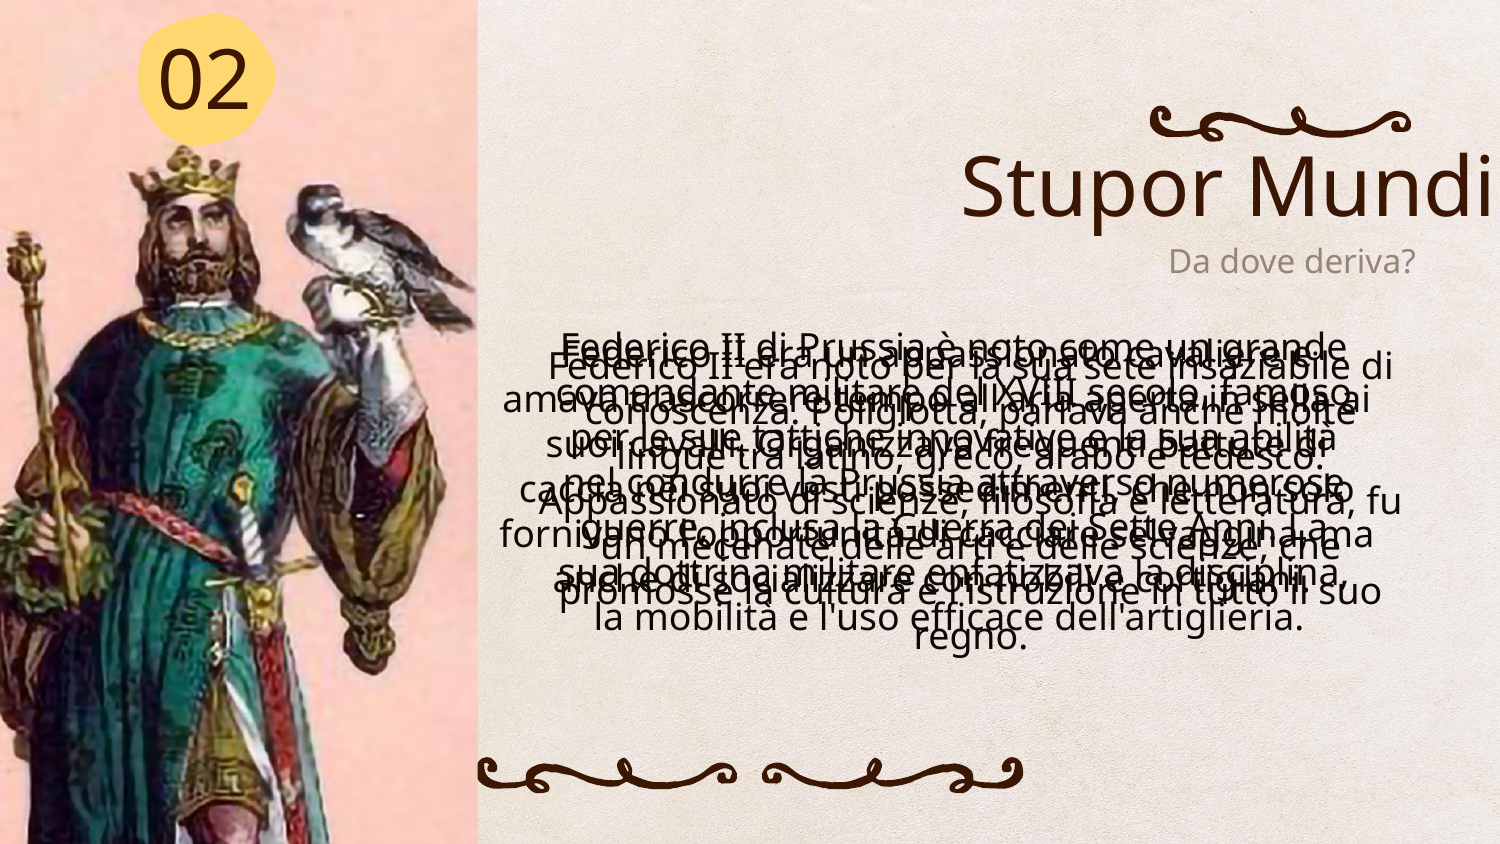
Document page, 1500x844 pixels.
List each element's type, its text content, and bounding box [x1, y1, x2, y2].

text_box Federico II era noto per la sua sete insaziabile di conoscenza. Poliglotta, parlava anche molte lingue tra latino, greco, arabo e tedesco. Appassionato di scienze, filosofia e letteratura, fu un mecenate delle arti e delle scienze, che promosse la cultura e l'istruzione in tutto il suo regno. [512, 334, 1430, 665]
picture [0, 0, 1500, 844]
subtitle Stupor Mundi [927, 159, 1500, 208]
subtitle Da dove deriva? [991, 230, 1500, 290]
text_box Federico II di Prussia è noto come un grande comandante militare del XVIII secolo, famoso per le sue tattiche innovative e la sua abilità nel condurre la Prussia attraverso numerose guerre, inclusa la Guerra dei Sette Anni. La sua dottrina militare enfatizzava la disciplina, la mobilità e l'uso efficace dell'artiglieria. [531, 608, 1377, 646]
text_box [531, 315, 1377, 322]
text_box Federico II era un appassionato cavaliere e amava trascorrere tempo all'aria aperta in sella ai suoi cavalli. Organizzava frequenti battute di caccia nei suoi vasti possedimenti, che non solo fornivano l'opportunità di cacciare selvaggina, ma anche di socializzare con nobili e cortigiani. [484, 322, 1392, 608]
